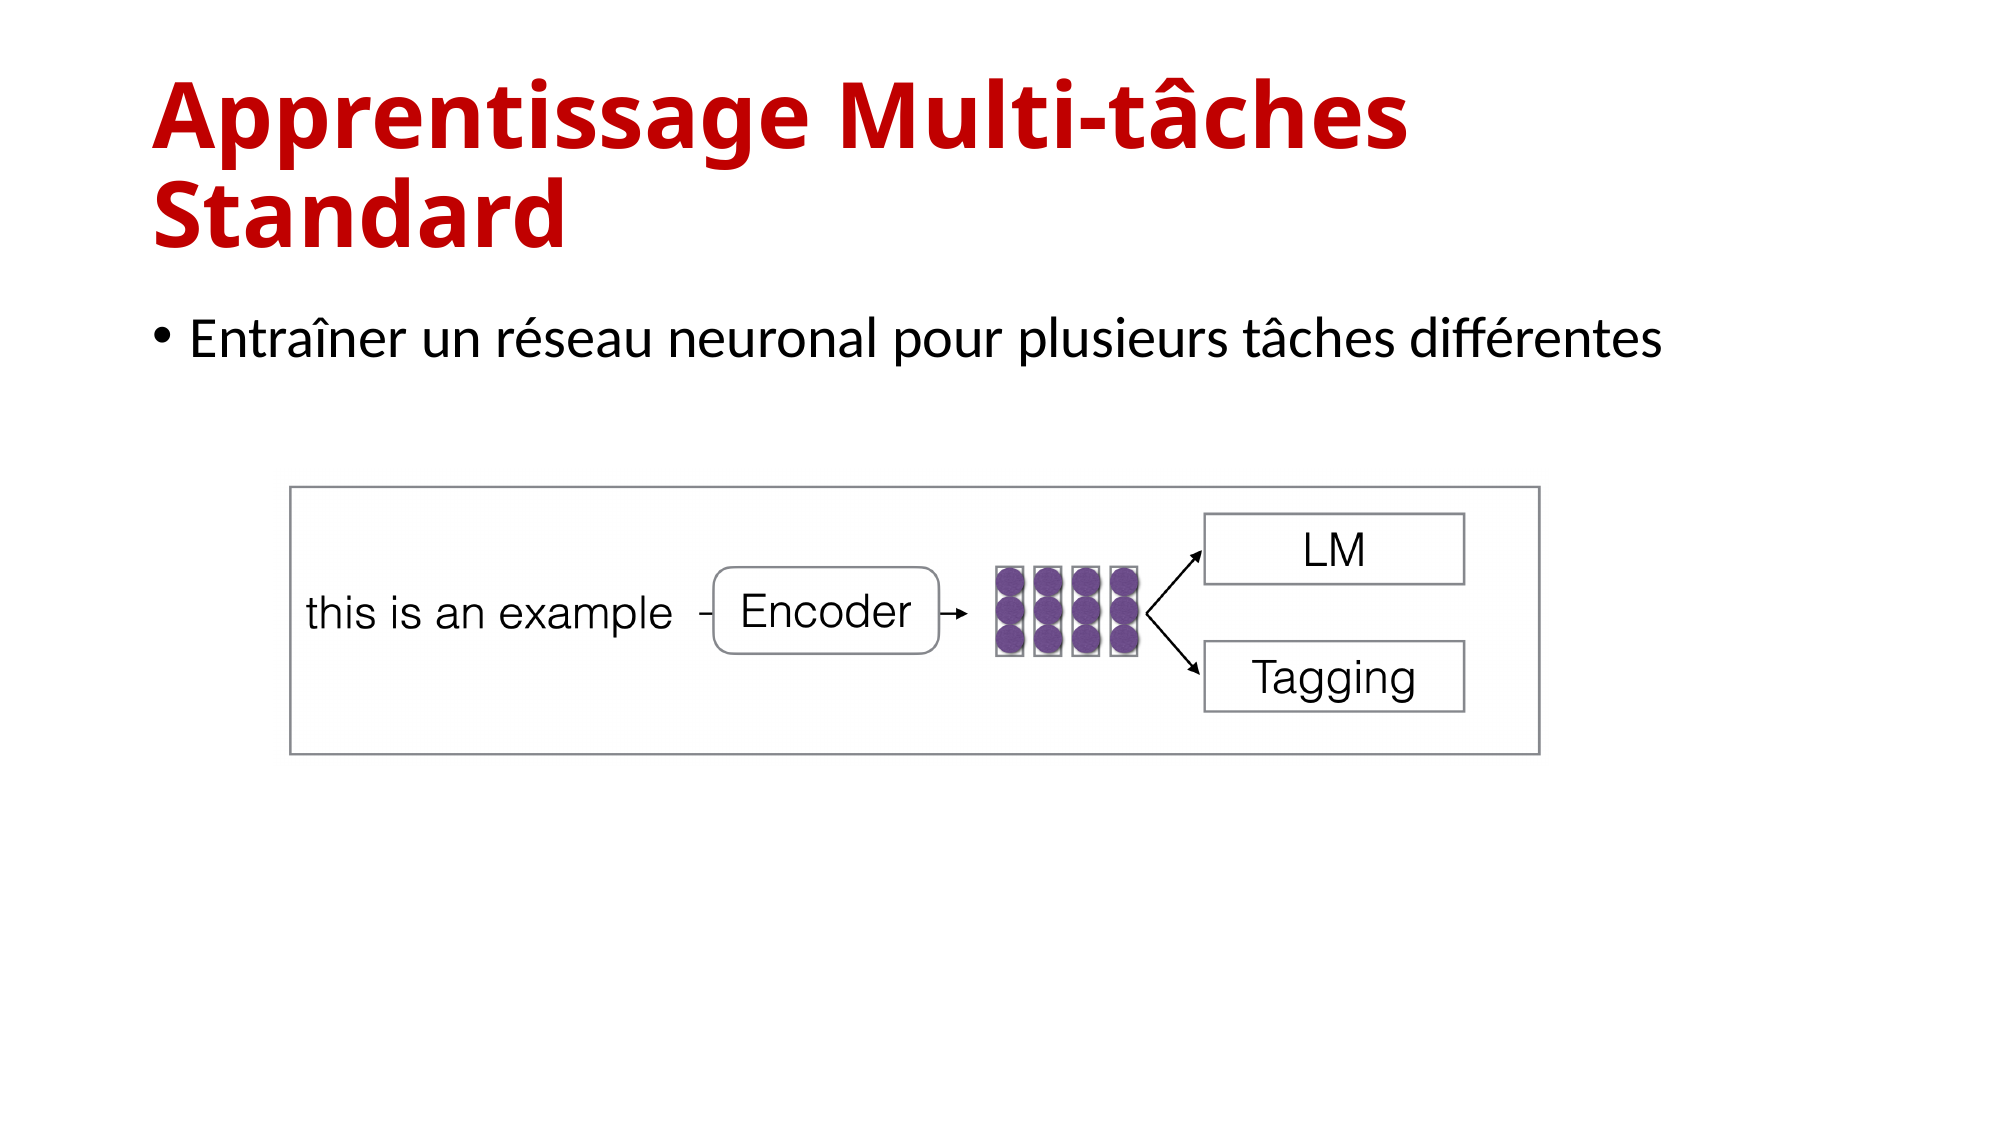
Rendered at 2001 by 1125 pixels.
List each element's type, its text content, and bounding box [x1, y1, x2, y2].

title Apprentissage Multi-tâches Standard [137, 59, 1863, 278]
list Entraîner un réseau neuronal pour plusieurs tâches différentes [137, 299, 1863, 1014]
picture [273, 468, 1549, 766]
